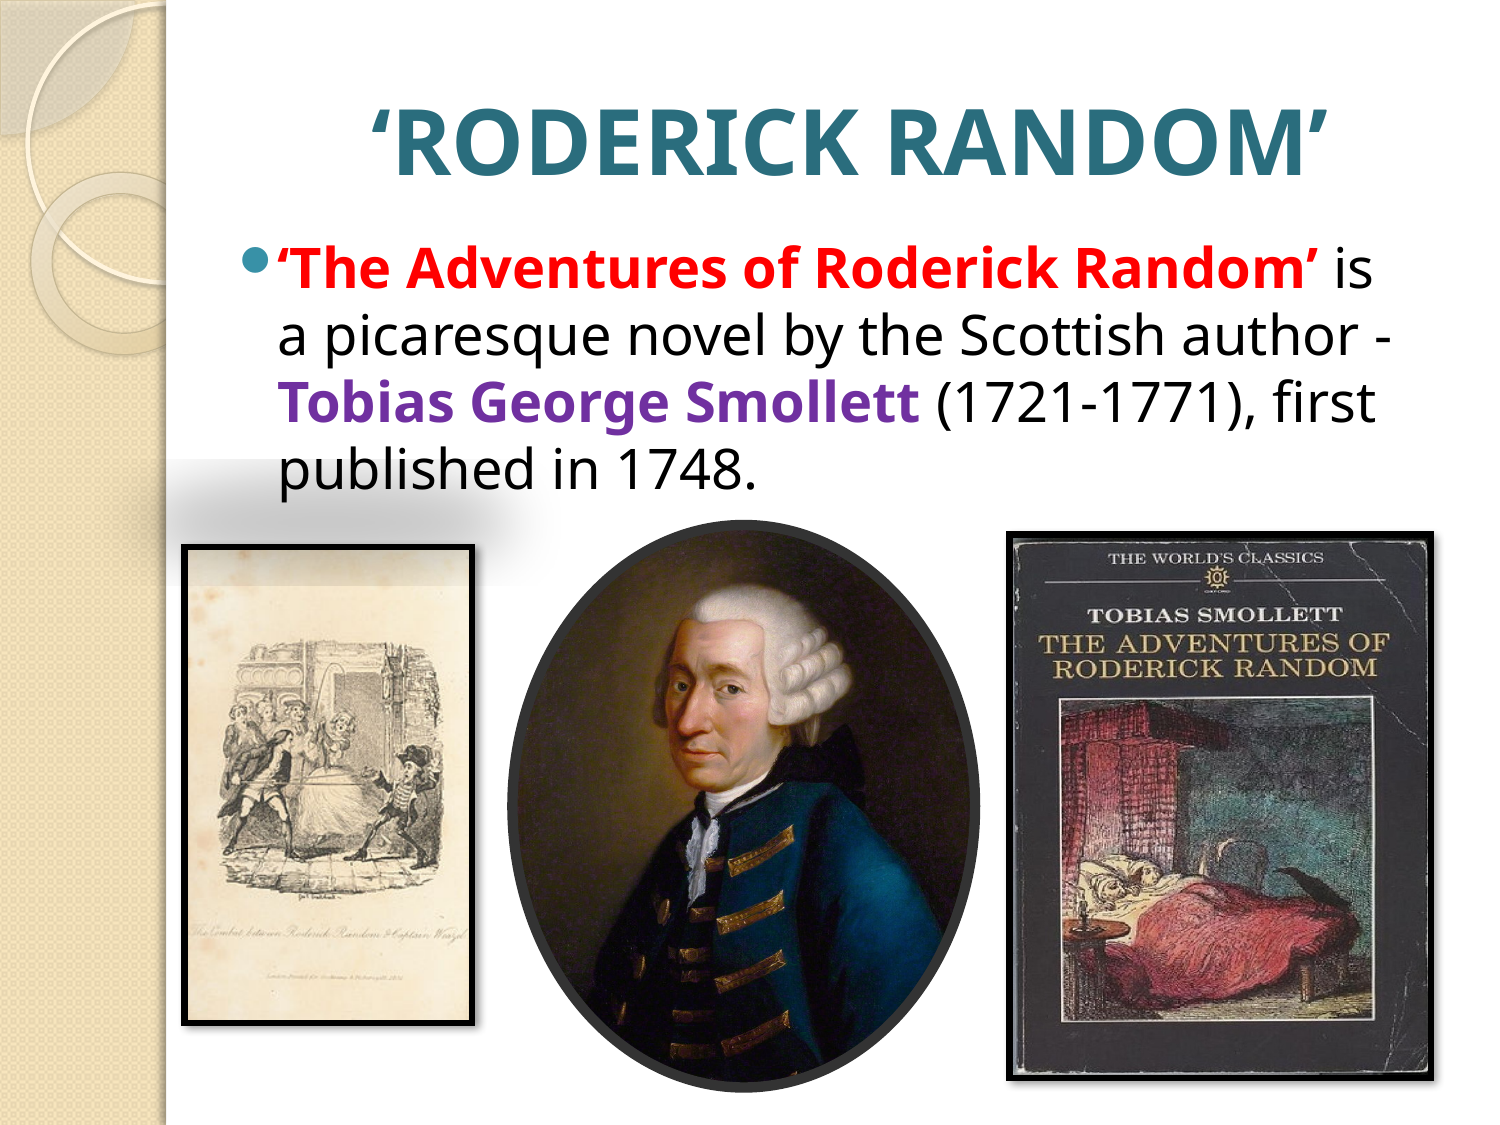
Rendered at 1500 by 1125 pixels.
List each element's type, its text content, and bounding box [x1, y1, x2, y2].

picture [512, 524, 976, 1088]
picture [1012, 537, 1429, 1076]
picture [187, 549, 470, 1020]
title ‘RODERICK RANDOM’ [235, 45, 1466, 233]
list ‘The Adventures of Roderick Random’ is a picaresque novel by the Scottish author - Tobias George Smollett (1721-1771), first published in 1748. [212, 224, 1438, 513]
